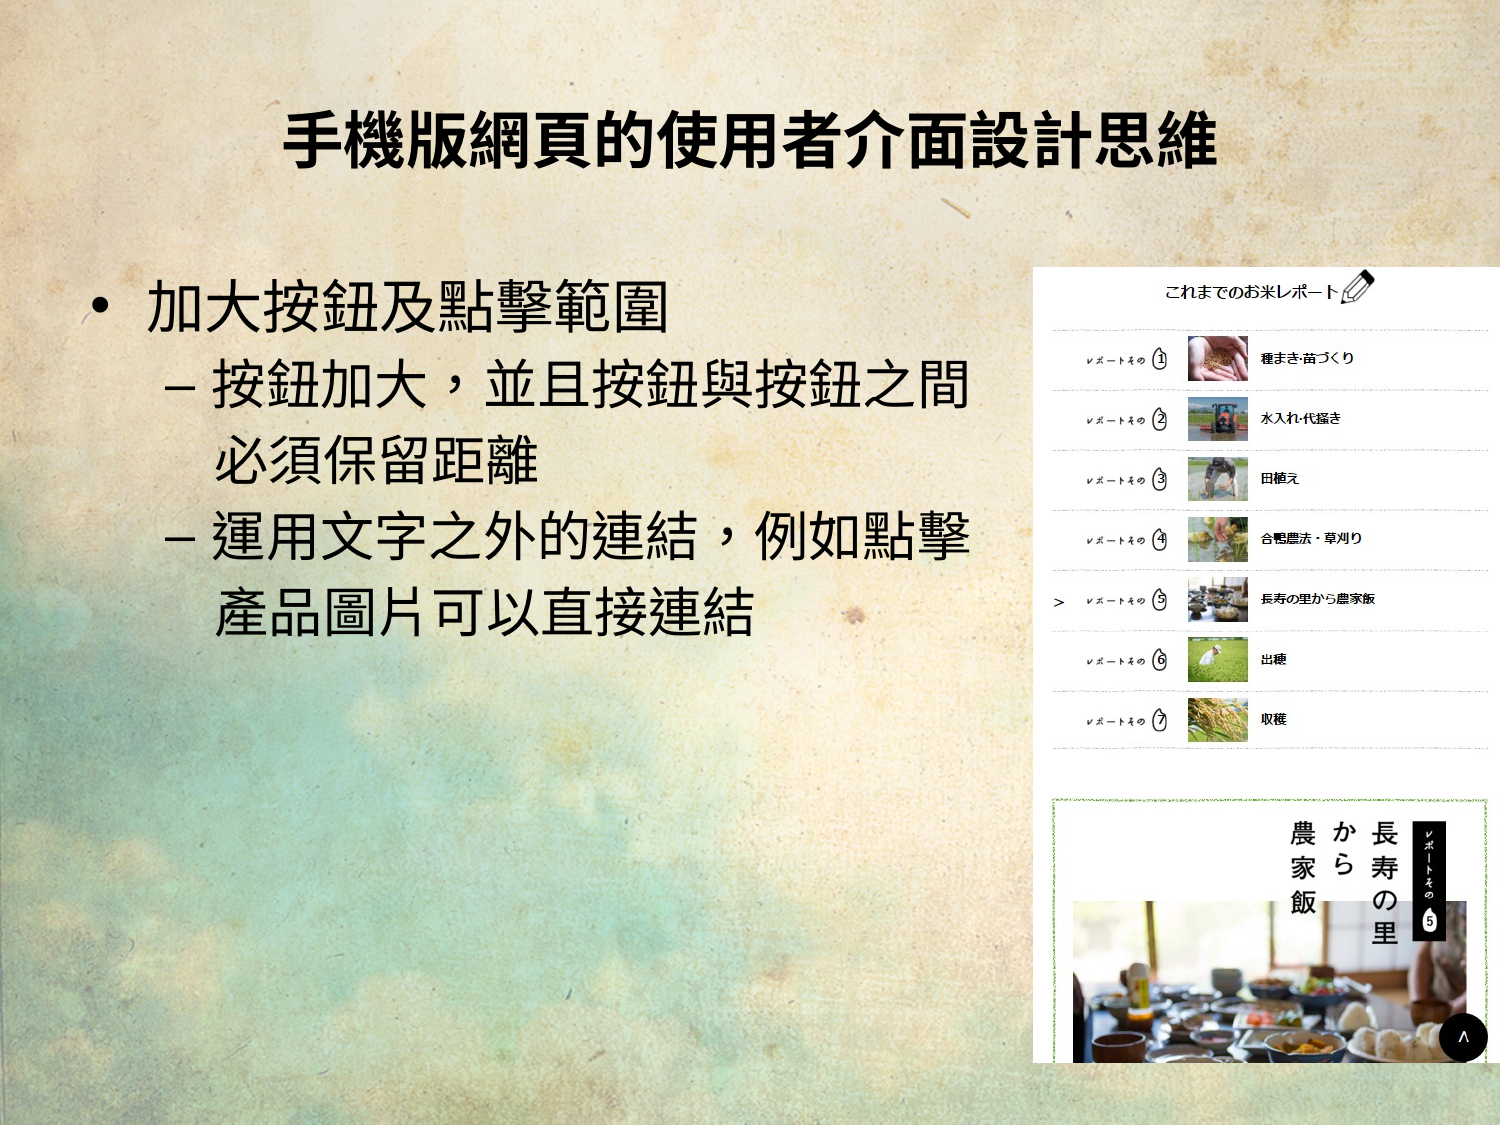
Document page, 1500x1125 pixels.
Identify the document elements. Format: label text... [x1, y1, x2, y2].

title 手機版網頁的使用者介面設計思維 [75, 45, 1425, 233]
list 加大按鈕及點擊範圍 按鈕加大，並且按鈕與按鈕之間 必須保留距離 運用文字之外的連結，例如點擊 產品圖片可以直接連結 [75, 262, 1425, 1005]
picture [0, 0, 1500, 1125]
